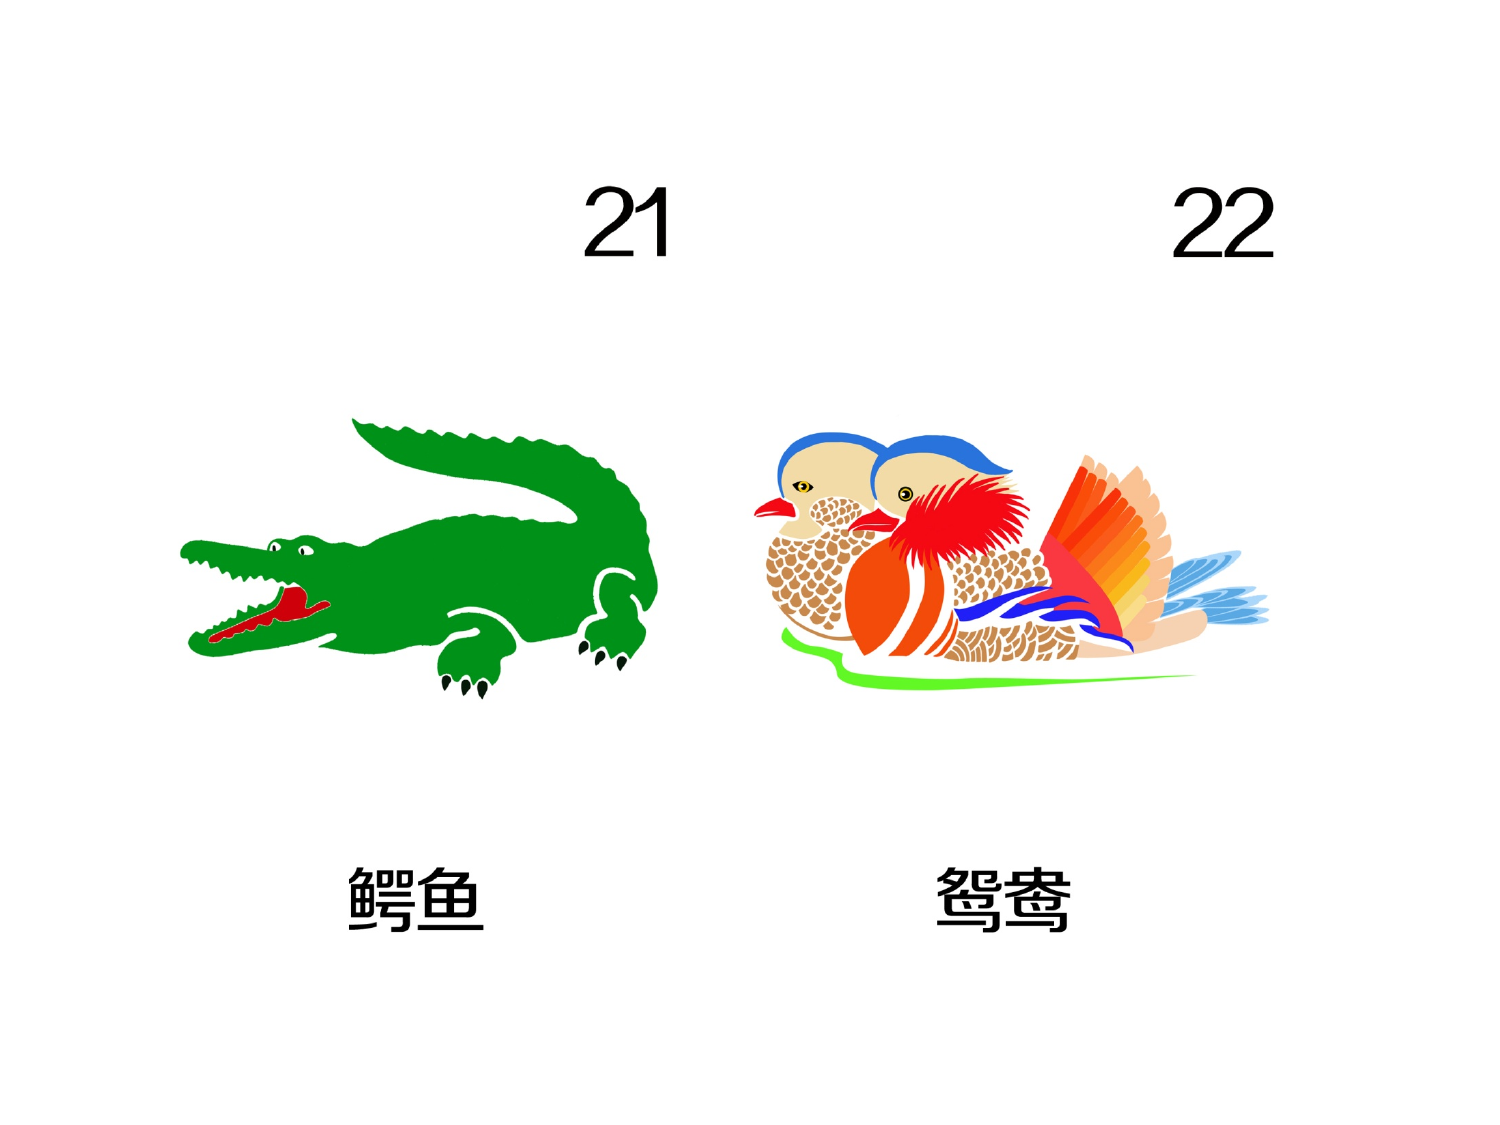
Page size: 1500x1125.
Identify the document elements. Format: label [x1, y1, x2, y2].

picture [111, 157, 1306, 968]
